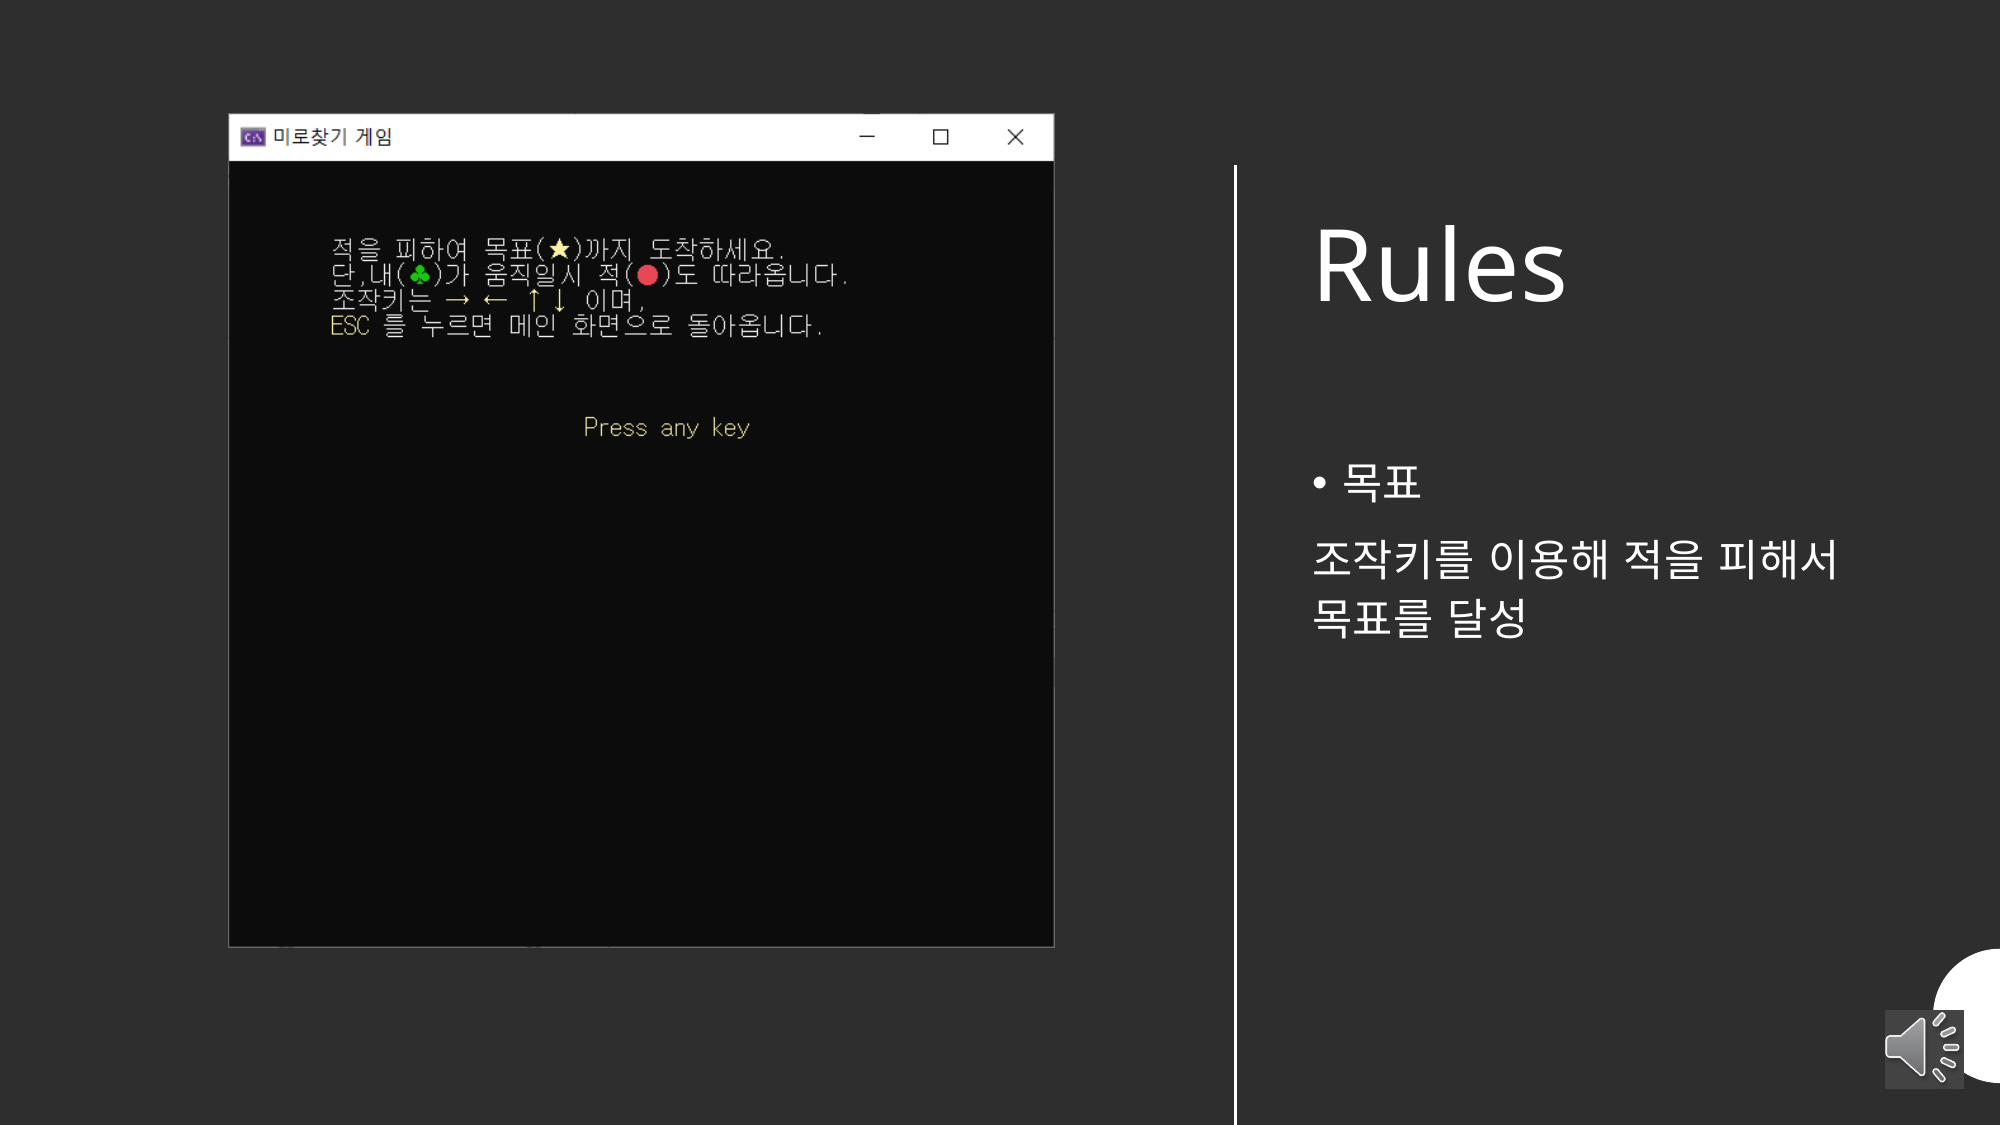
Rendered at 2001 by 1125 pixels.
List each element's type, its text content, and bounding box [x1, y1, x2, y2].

picture [228, 113, 1055, 948]
text_box [1933, 948, 2000, 1084]
text_box [0, 0, 2000, 1125]
picture [1884, 1009, 1965, 1090]
title Rules [1293, 113, 1875, 394]
list 목표 조작키를 이용해 적을 피해서 목표를 달성 [1294, 430, 1875, 949]
